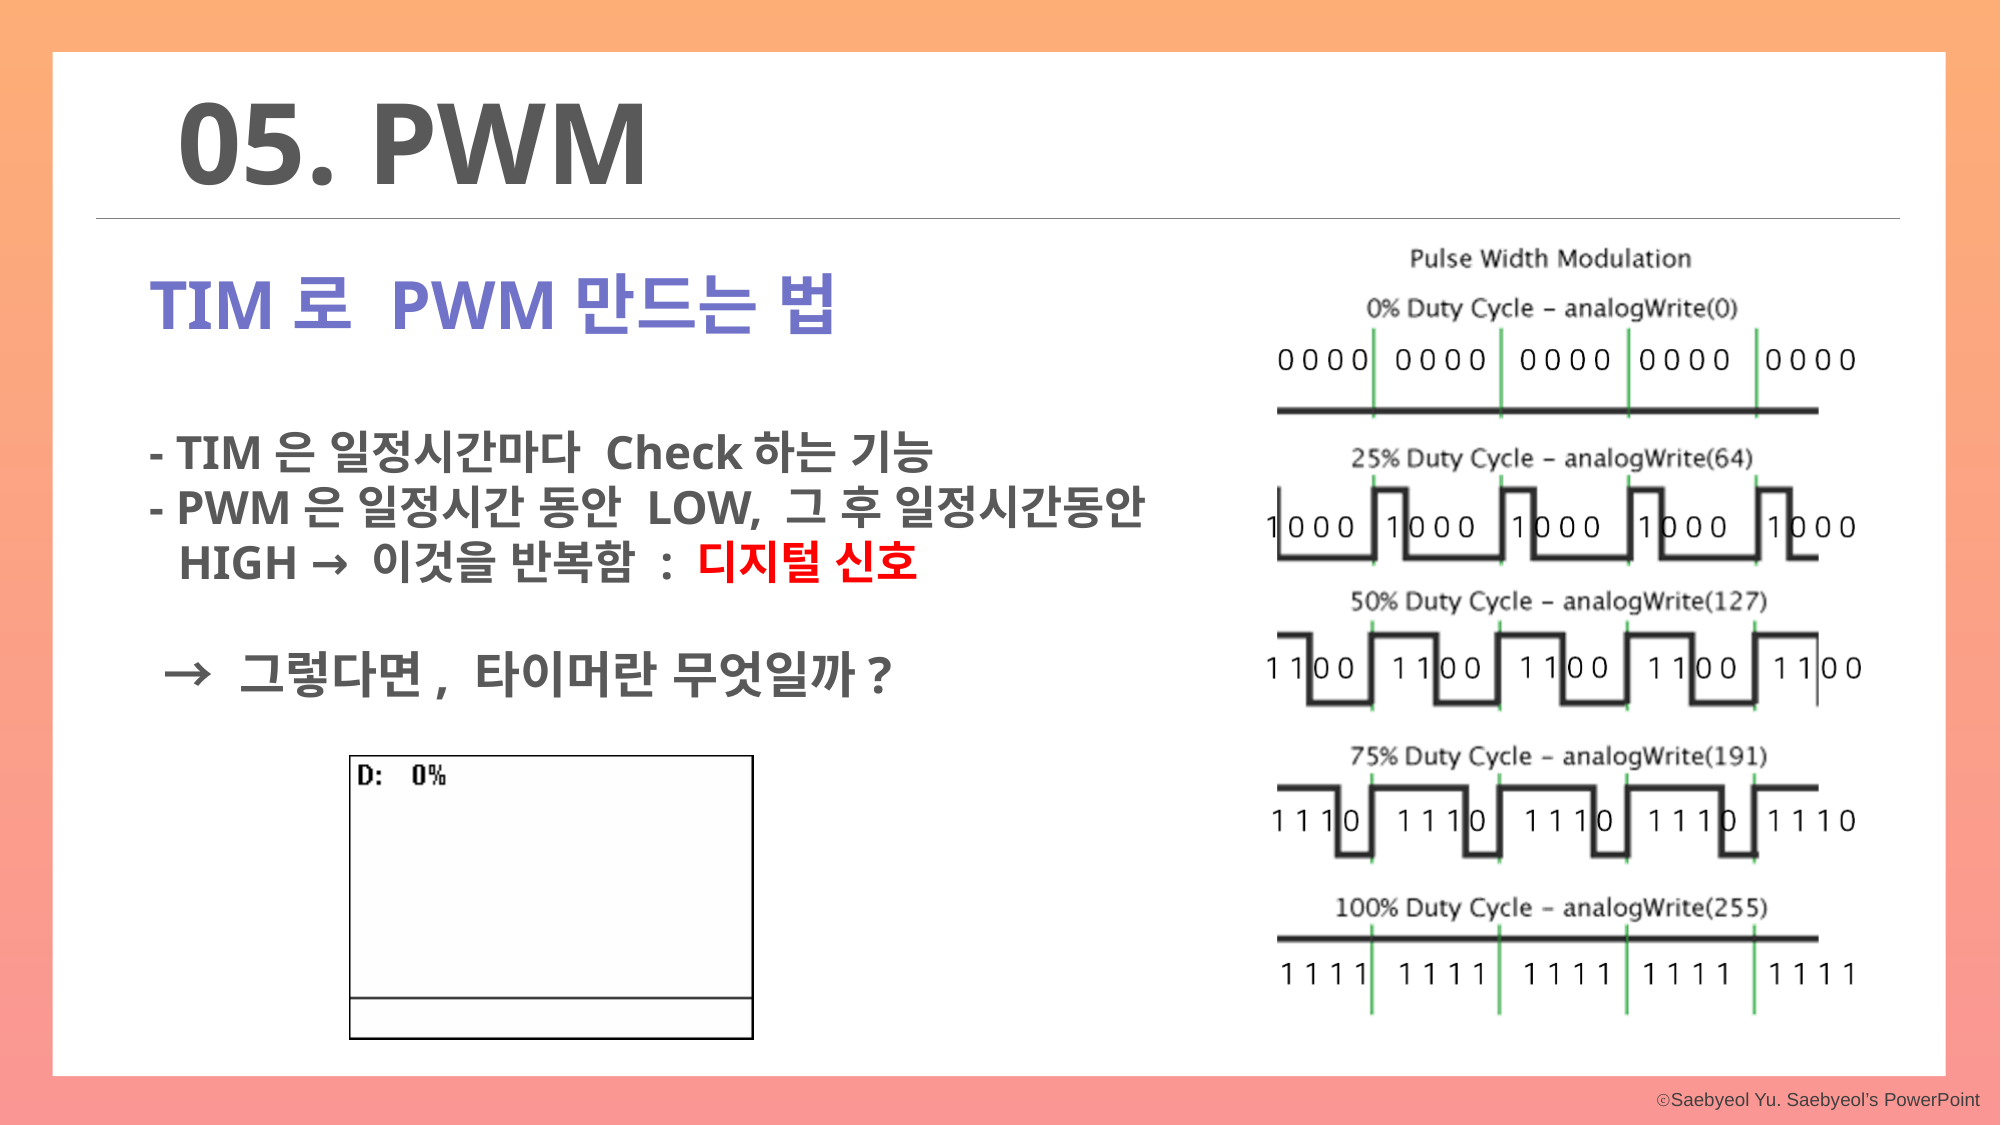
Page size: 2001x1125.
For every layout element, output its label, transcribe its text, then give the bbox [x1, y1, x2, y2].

text_box 05. PWM [162, 64, 668, 215]
picture [349, 755, 754, 1040]
picture [1214, 236, 1931, 1032]
text_box TIM로 PWM만드는 법 - TIM은 일정시간마다 Check하는 기능 - PWM은 일정시간 동안 LOW, 그 후 일정시간동안 HIGH → 이것을 반복함 : 디지털 신호 → 그렇다면, 타이머란 무엇일까? [134, 256, 1169, 711]
